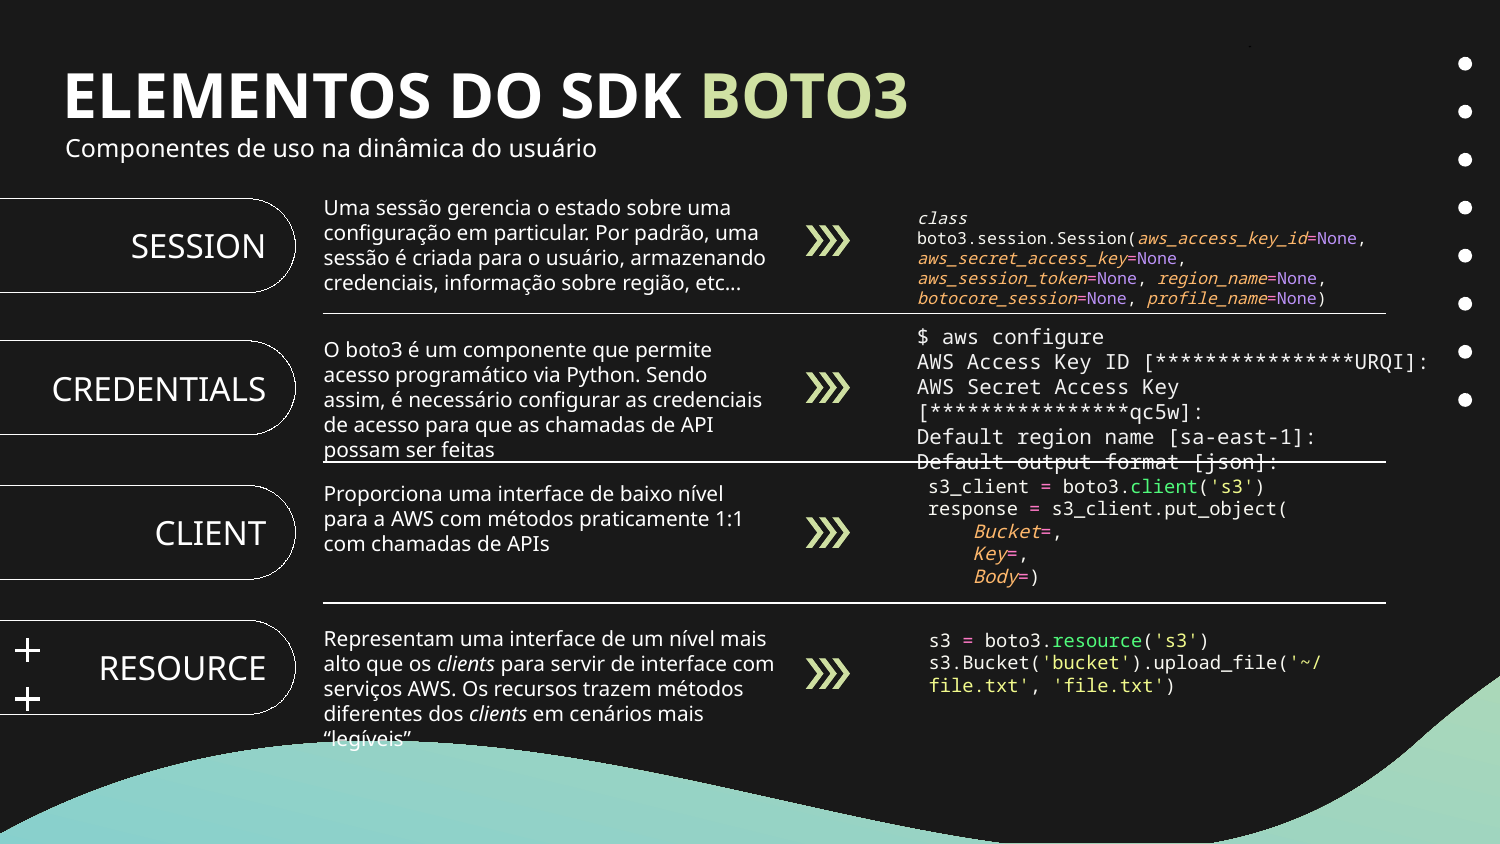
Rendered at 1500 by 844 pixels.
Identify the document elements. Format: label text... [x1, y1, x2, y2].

subtitle Componentes de uso na dinâmica do usuário [50, 117, 940, 180]
text_box class boto3.session.Session(aws_access_key_id=None, aws_secret_access_key=None, aws_session_token=None, region_name=None, botocore_session=None, profile_name=None) [902, 200, 1404, 316]
picture [801, 505, 855, 559]
text_box RESOURCE [0, 620, 296, 715]
picture [801, 646, 855, 700]
text_box Uma sessão gerencia o estado sobre uma configuração em particular. Por padrão, uma sessão é criada para o usuário, armazenando credenciais, informação sobre região, etc... [308, 179, 788, 302]
title ELEMENTOS DO SDK BOTO3 [47, 41, 1246, 136]
picture [801, 361, 855, 415]
text_box Representam uma interface de um nível mais alto que os clients para servir de interface com serviços AWS. Os recursos trazem métodos diferentes dos clients em cenários mais “legíveis” [308, 611, 802, 734]
picture [801, 213, 855, 267]
text_box s3_client = boto3.client('s3') response = s3_client.put_object( Bucket=, Key=, Body=) [913, 470, 1310, 595]
text_box O boto3 é um componente que permite acesso programático via Python. Sendo assim, é necessário configurar as credenciais de acesso para que as chamadas de API possam ser feitas [308, 321, 788, 449]
text_box $ aws configure AWS Access Key ID [****************URQI]: AWS Secret Access Key [****************qc5w]: Default region name [sa-east-1]: Default output format [json]: [902, 316, 1457, 481]
text_box s3 = boto3.resource('s3') s3.Bucket('bucket').upload_file('~/file.txt', 'file.txt') [913, 621, 1426, 704]
text_box Proporciona uma interface de baixo nível para a AWS com métodos praticamente 1:1 com chamadas de APIs [308, 466, 788, 589]
text_box CREDENTIALS [0, 340, 296, 435]
text_box SESSION [0, 198, 296, 293]
text_box CLIENT [0, 485, 296, 580]
